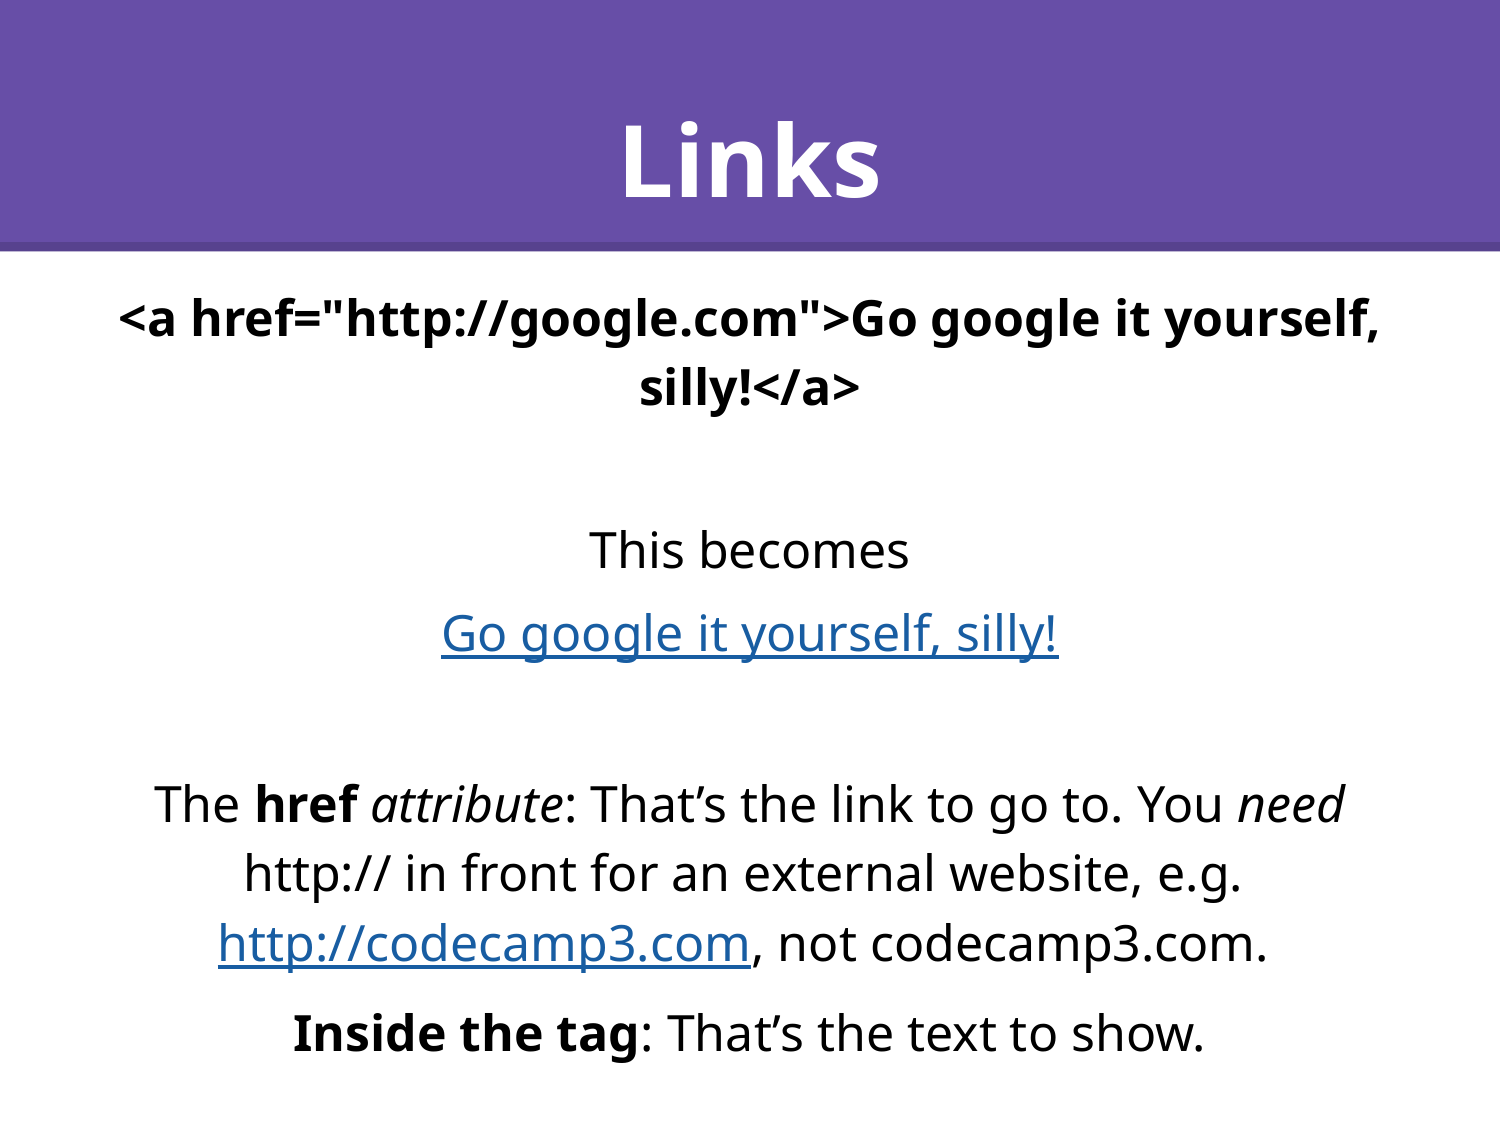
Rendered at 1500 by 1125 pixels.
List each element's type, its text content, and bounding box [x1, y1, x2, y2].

list <a href="http://google.com">Go google it yourself, silly!</a> This becomes Go google it yourself, silly! The href attribute: That’s the link to go to. You need http:// in front for an external website, e.g. http://codecamp3.com, not codecamp3.com. Inside the tag: That’s the text to show. [75, 262, 1425, 1078]
title Links [75, 45, 1425, 233]
